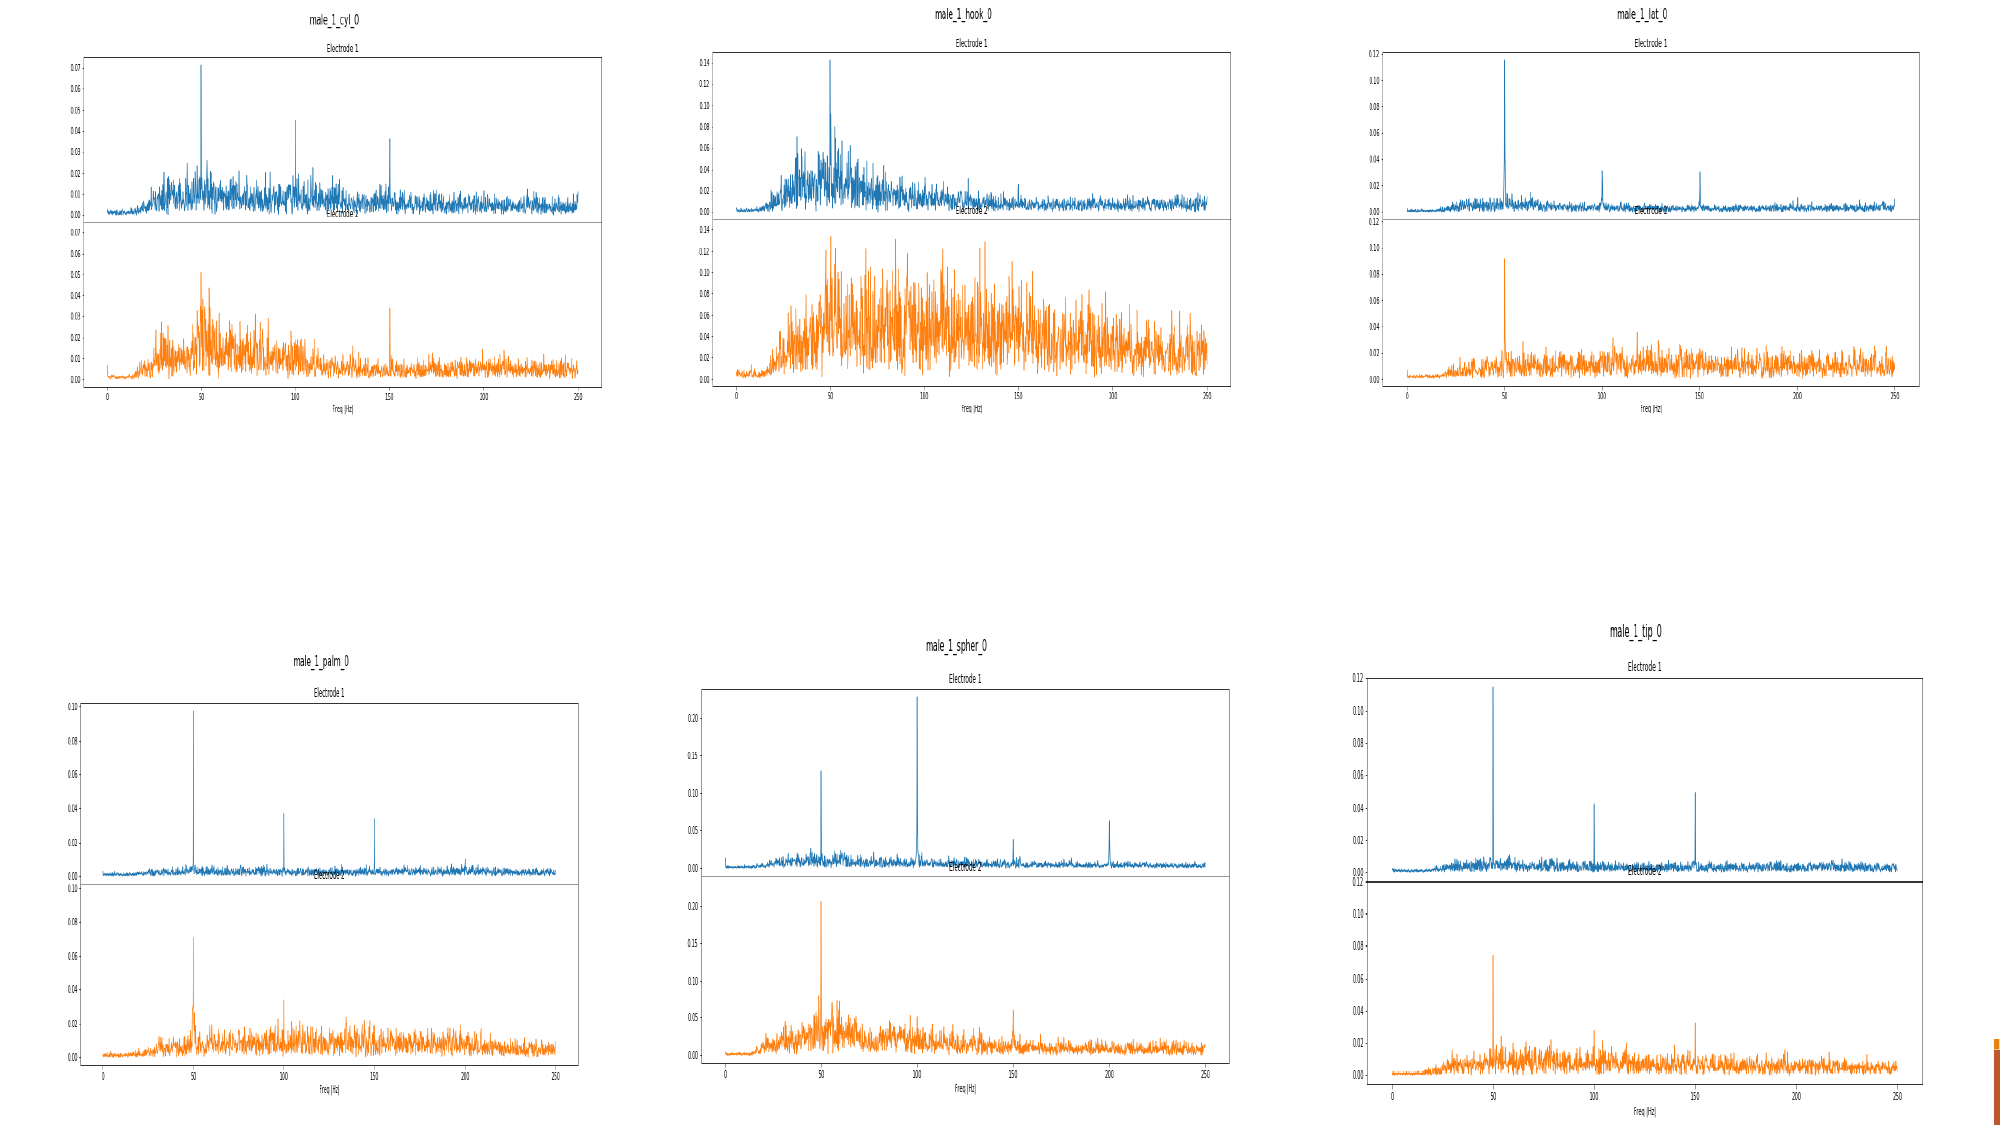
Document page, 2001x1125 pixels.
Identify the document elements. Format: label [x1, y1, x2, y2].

picture [0, 613, 1995, 1125]
picture [0, 0, 1988, 442]
